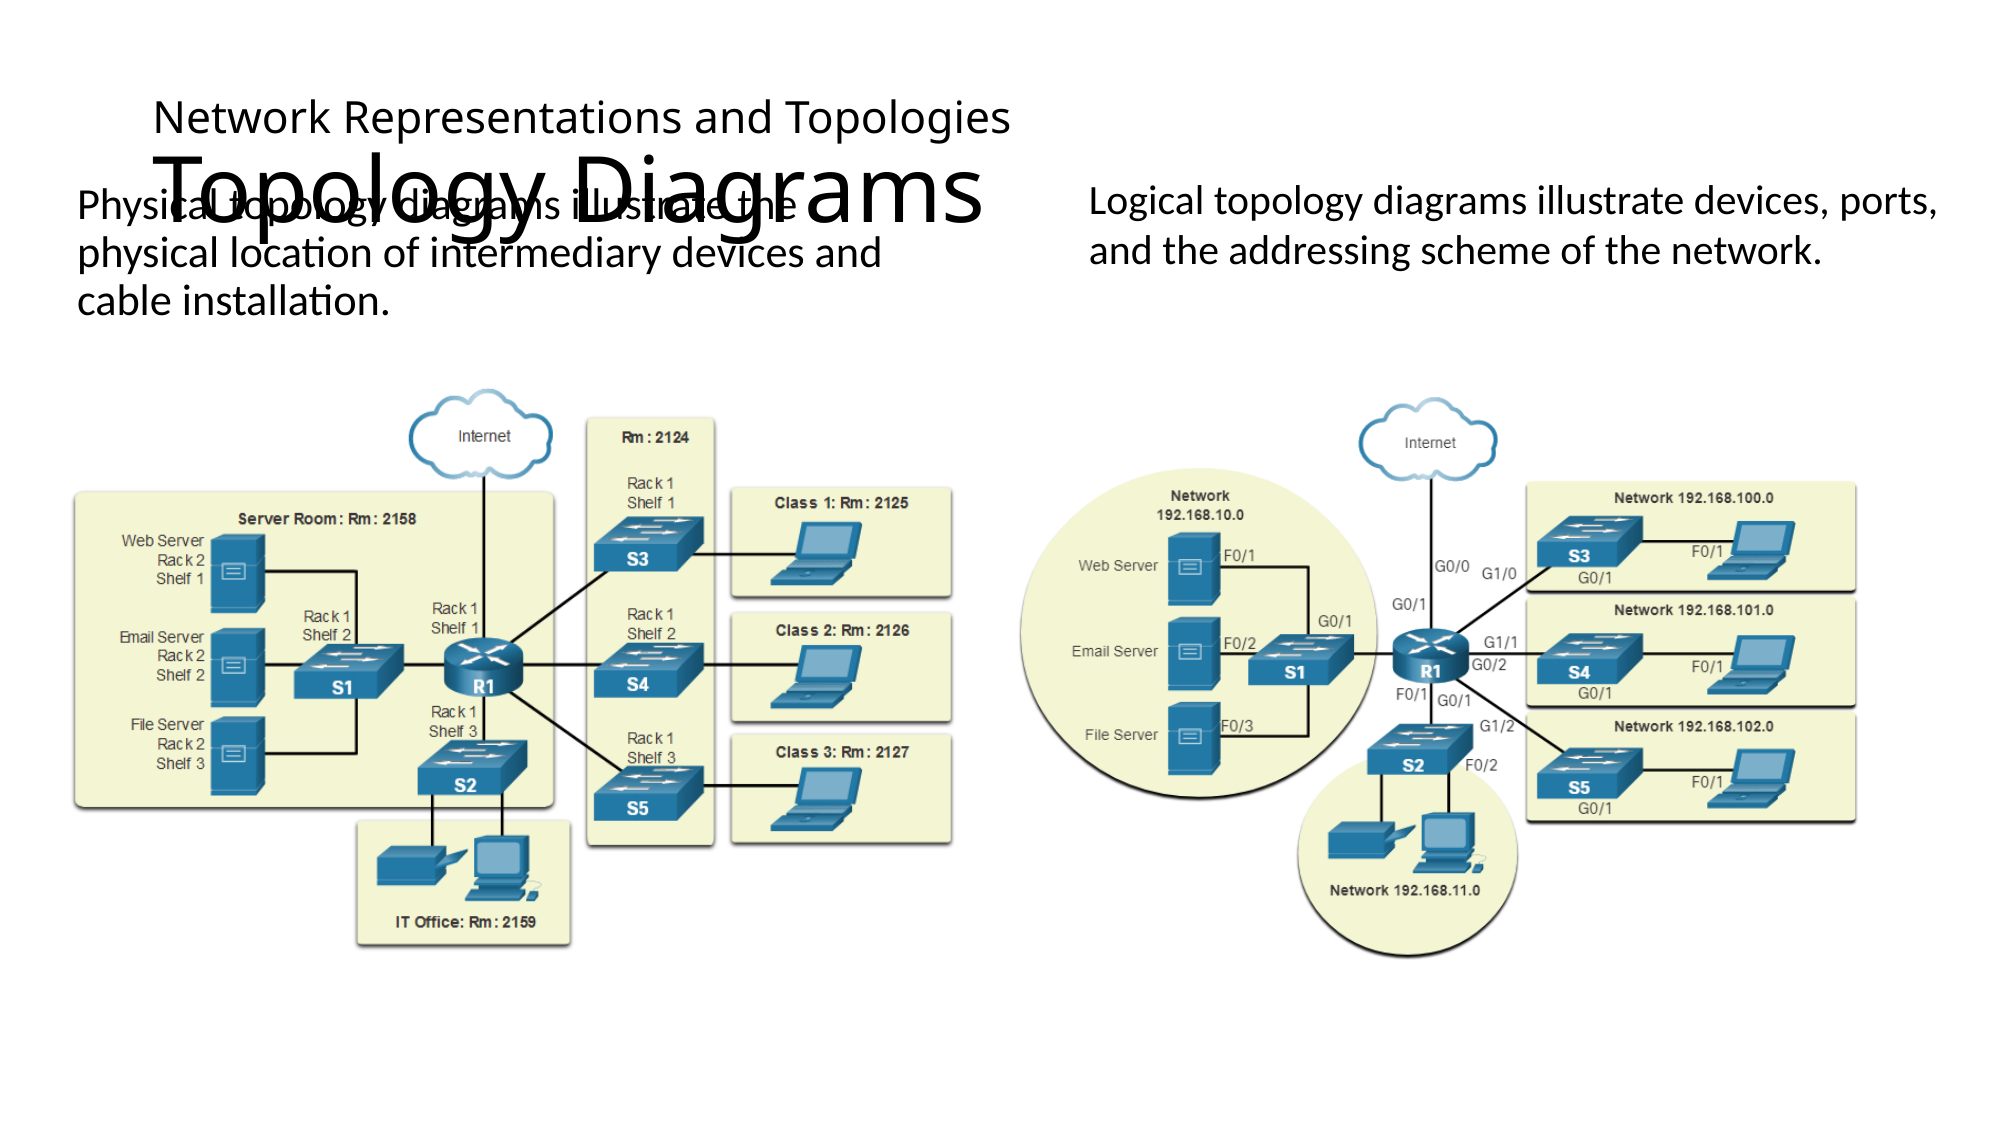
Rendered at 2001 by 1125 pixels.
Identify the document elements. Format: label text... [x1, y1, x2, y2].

picture [1002, 374, 1872, 960]
text_box Logical topology diagrams illustrate devices, ports, and the addressing scheme of the network. [1074, 165, 2000, 281]
picture [62, 374, 974, 961]
title Network Representations and Topologies Topology Diagrams [137, 59, 1863, 278]
list Physical topology diagrams illustrate the physical location of intermediary devices and cable installation. [62, 174, 951, 337]
